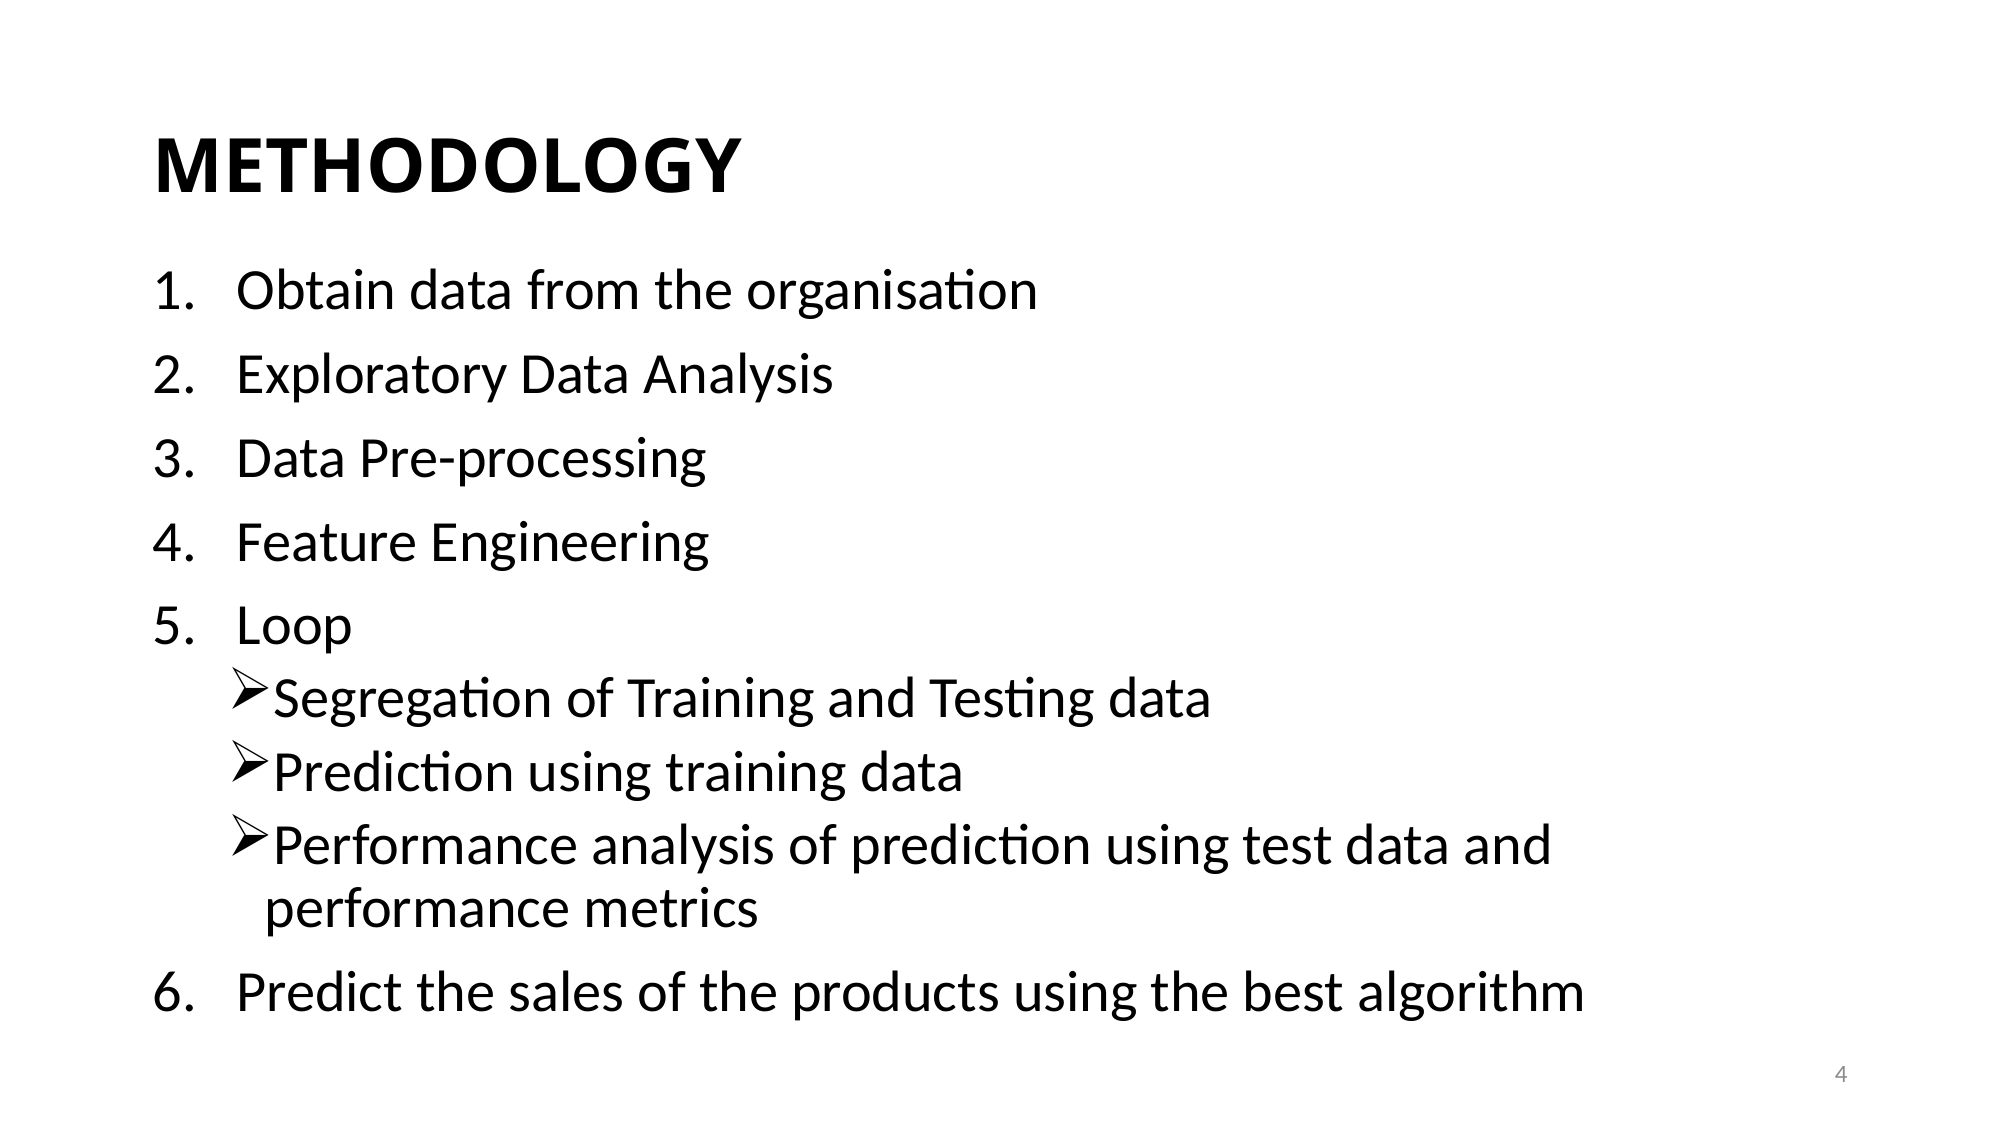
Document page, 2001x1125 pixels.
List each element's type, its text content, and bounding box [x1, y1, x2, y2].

slide_number 4 [1412, 1042, 1863, 1103]
list Obtain data from the organisation Exploratory Data Analysis Data Pre-processing Feature Engineering Loop Segregation of Training and Testing data Prediction using training data Performance analysis of prediction using test data and performance metrics Predict the sales of the products using the best algorithm [137, 278, 1863, 1080]
title METHODOLOGY [137, 59, 1863, 278]
